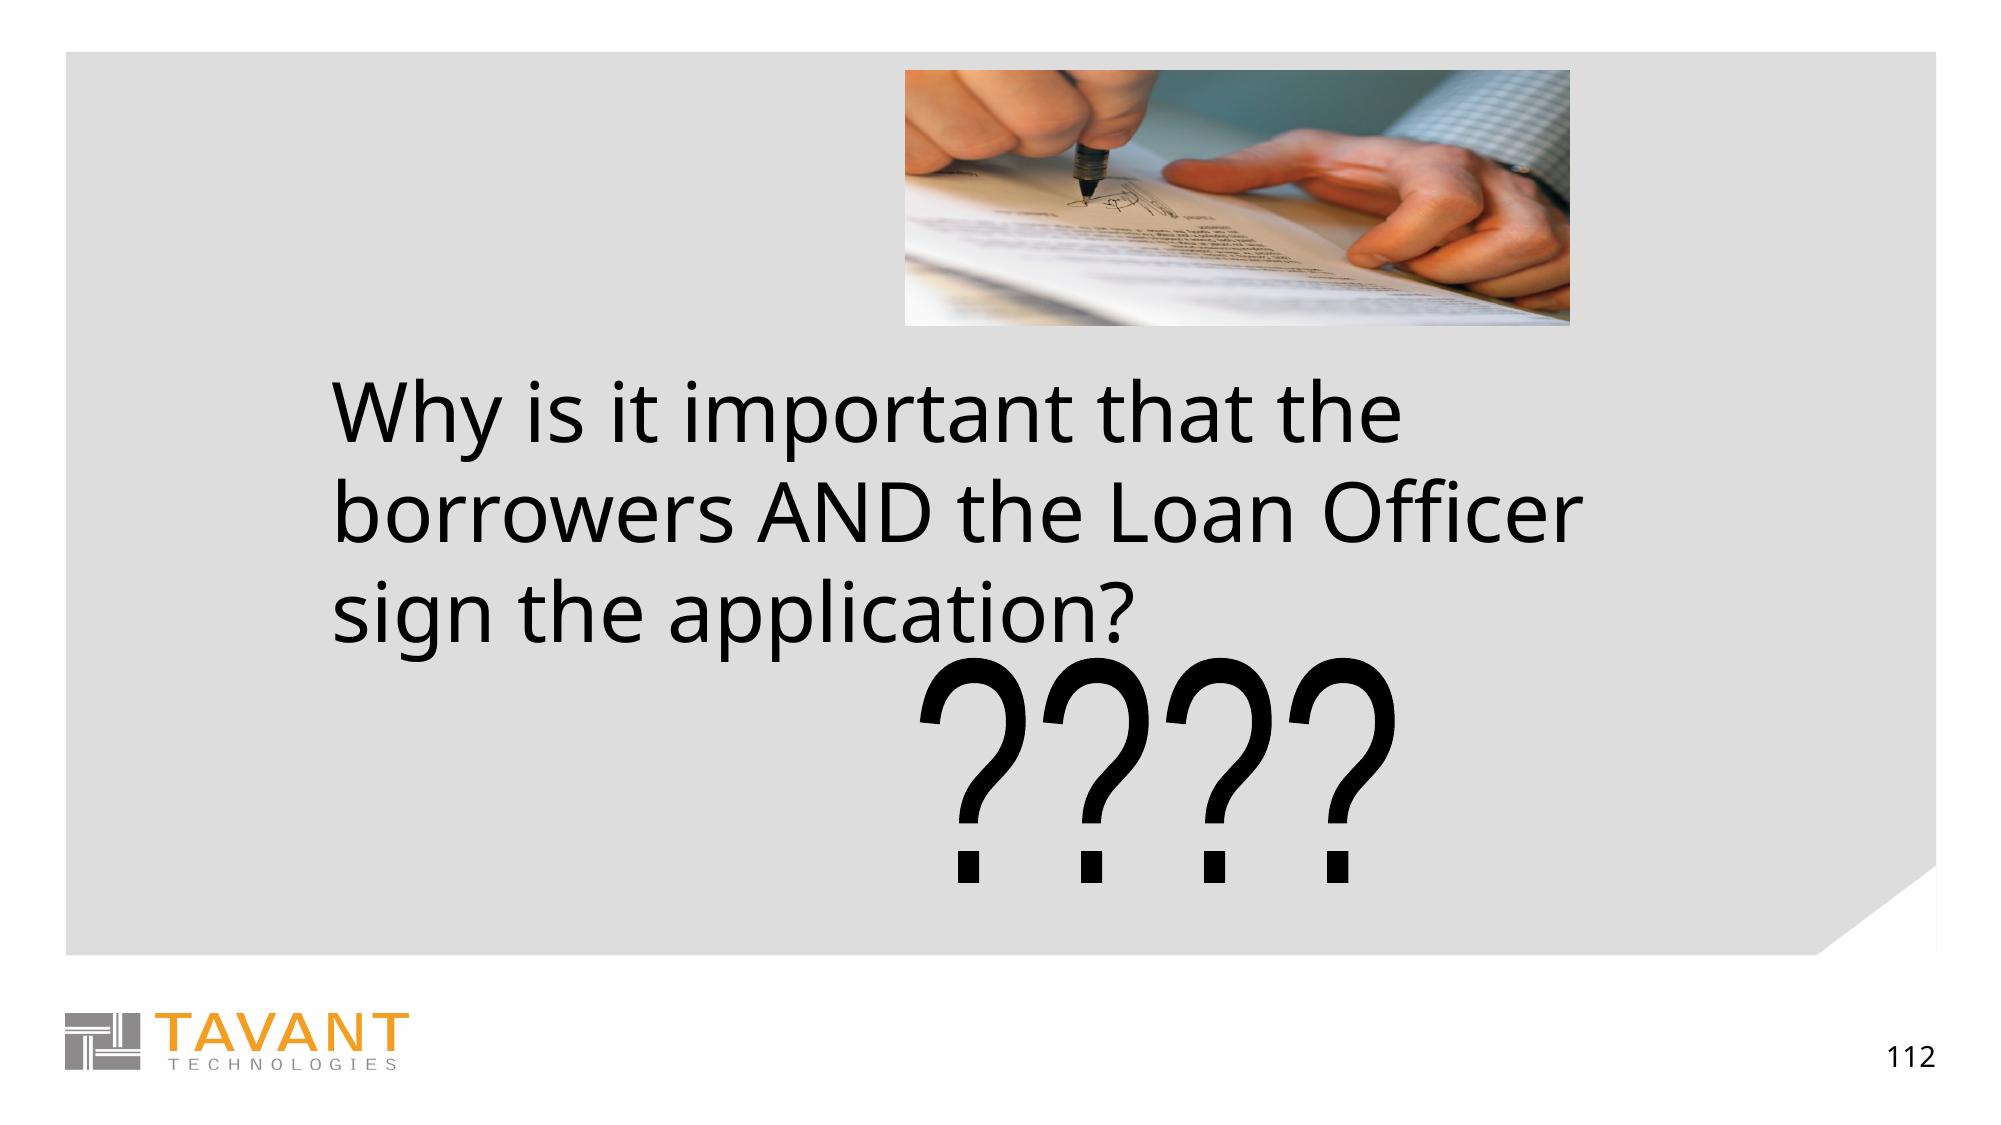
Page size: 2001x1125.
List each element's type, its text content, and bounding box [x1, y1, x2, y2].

slide_number 112 [1519, 1028, 1937, 1090]
title Why is it important that the borrowers AND the Loan Officer sign the application? [331, 233, 1695, 786]
picture [65, 1013, 409, 1070]
picture [904, 70, 1570, 326]
